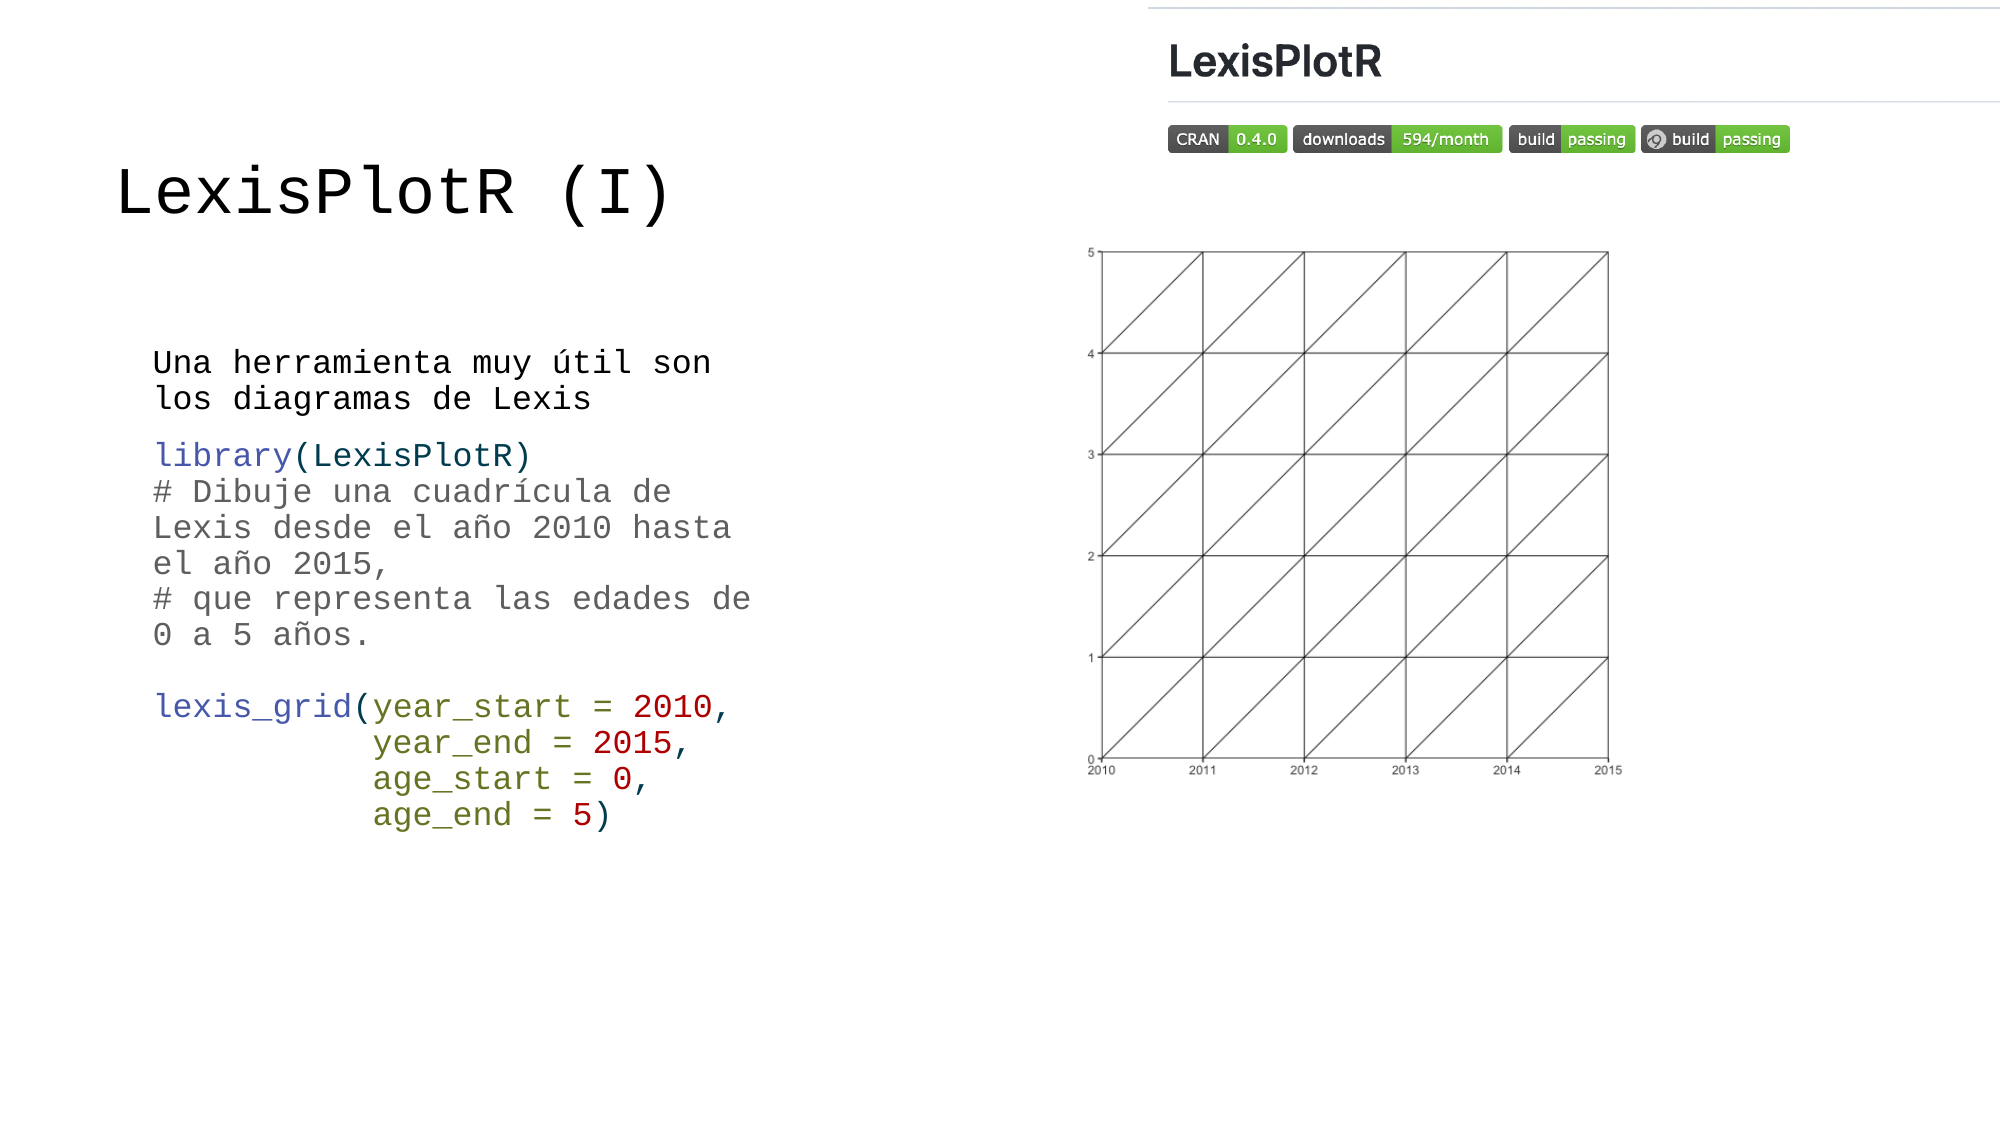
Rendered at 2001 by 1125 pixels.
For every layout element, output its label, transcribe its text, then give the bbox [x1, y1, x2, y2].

picture [1147, 2, 2000, 167]
picture [780, 244, 1898, 803]
list Una herramienta muy útil son los diagramas de Lexis library(LexisPlotR) # Dibuje una cuadrícula de Lexis desde el año 2010 hasta el año 2015, # que representa las edades de 0 a 5 años. lexis_grid(year_start = 2010, year_end = 2015, age_start = 0, age_end = 5) [137, 337, 783, 963]
title LexisPlotR (I) [99, 44, 758, 236]
